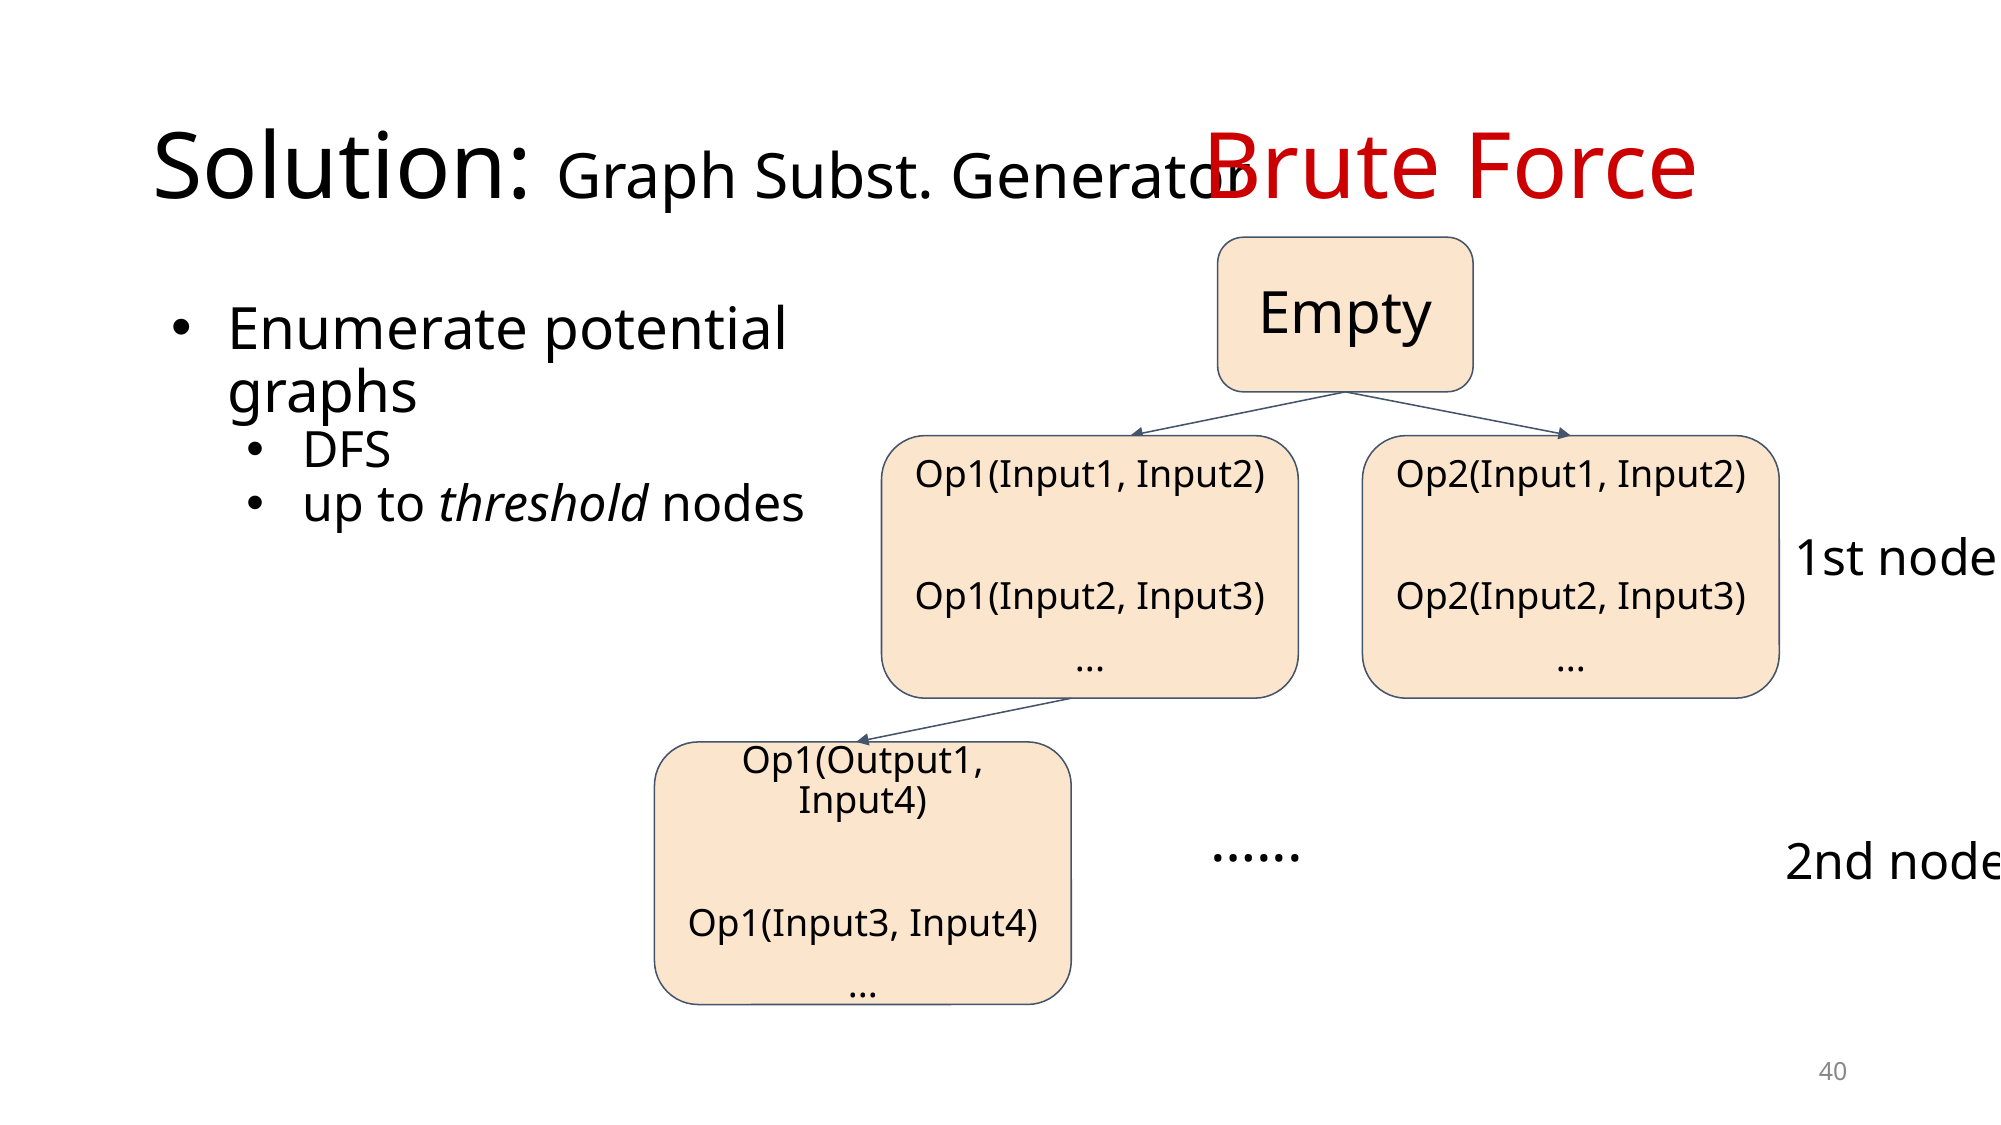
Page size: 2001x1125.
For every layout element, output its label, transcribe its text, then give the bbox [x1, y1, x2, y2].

text_box Op1(Output1, Input4) Op1(Input3, Input4) ... [654, 741, 1072, 1005]
title Solution: Graph Subst. Generator [137, 59, 1187, 278]
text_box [1130, 391, 1344, 436]
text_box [1345, 391, 1572, 436]
title Brute Force [1187, 59, 1928, 278]
text_box Op1(Input1, Input2) Op1(Input2, Input3) ... [881, 435, 1299, 699]
list …... [1120, 804, 1571, 1022]
text_box Empty [1217, 237, 1474, 390]
slide_number ‹#› [1412, 1042, 1863, 1103]
list Enumerate potential graphs DFS up to threshold nodes [137, 291, 932, 571]
list 2nd node [1770, 829, 2000, 1047]
list 1st node [1779, 524, 2000, 742]
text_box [855, 697, 1072, 743]
text_box Op2(Input1, Input2) Op2(Input2, Input3) ... [1362, 435, 1780, 699]
